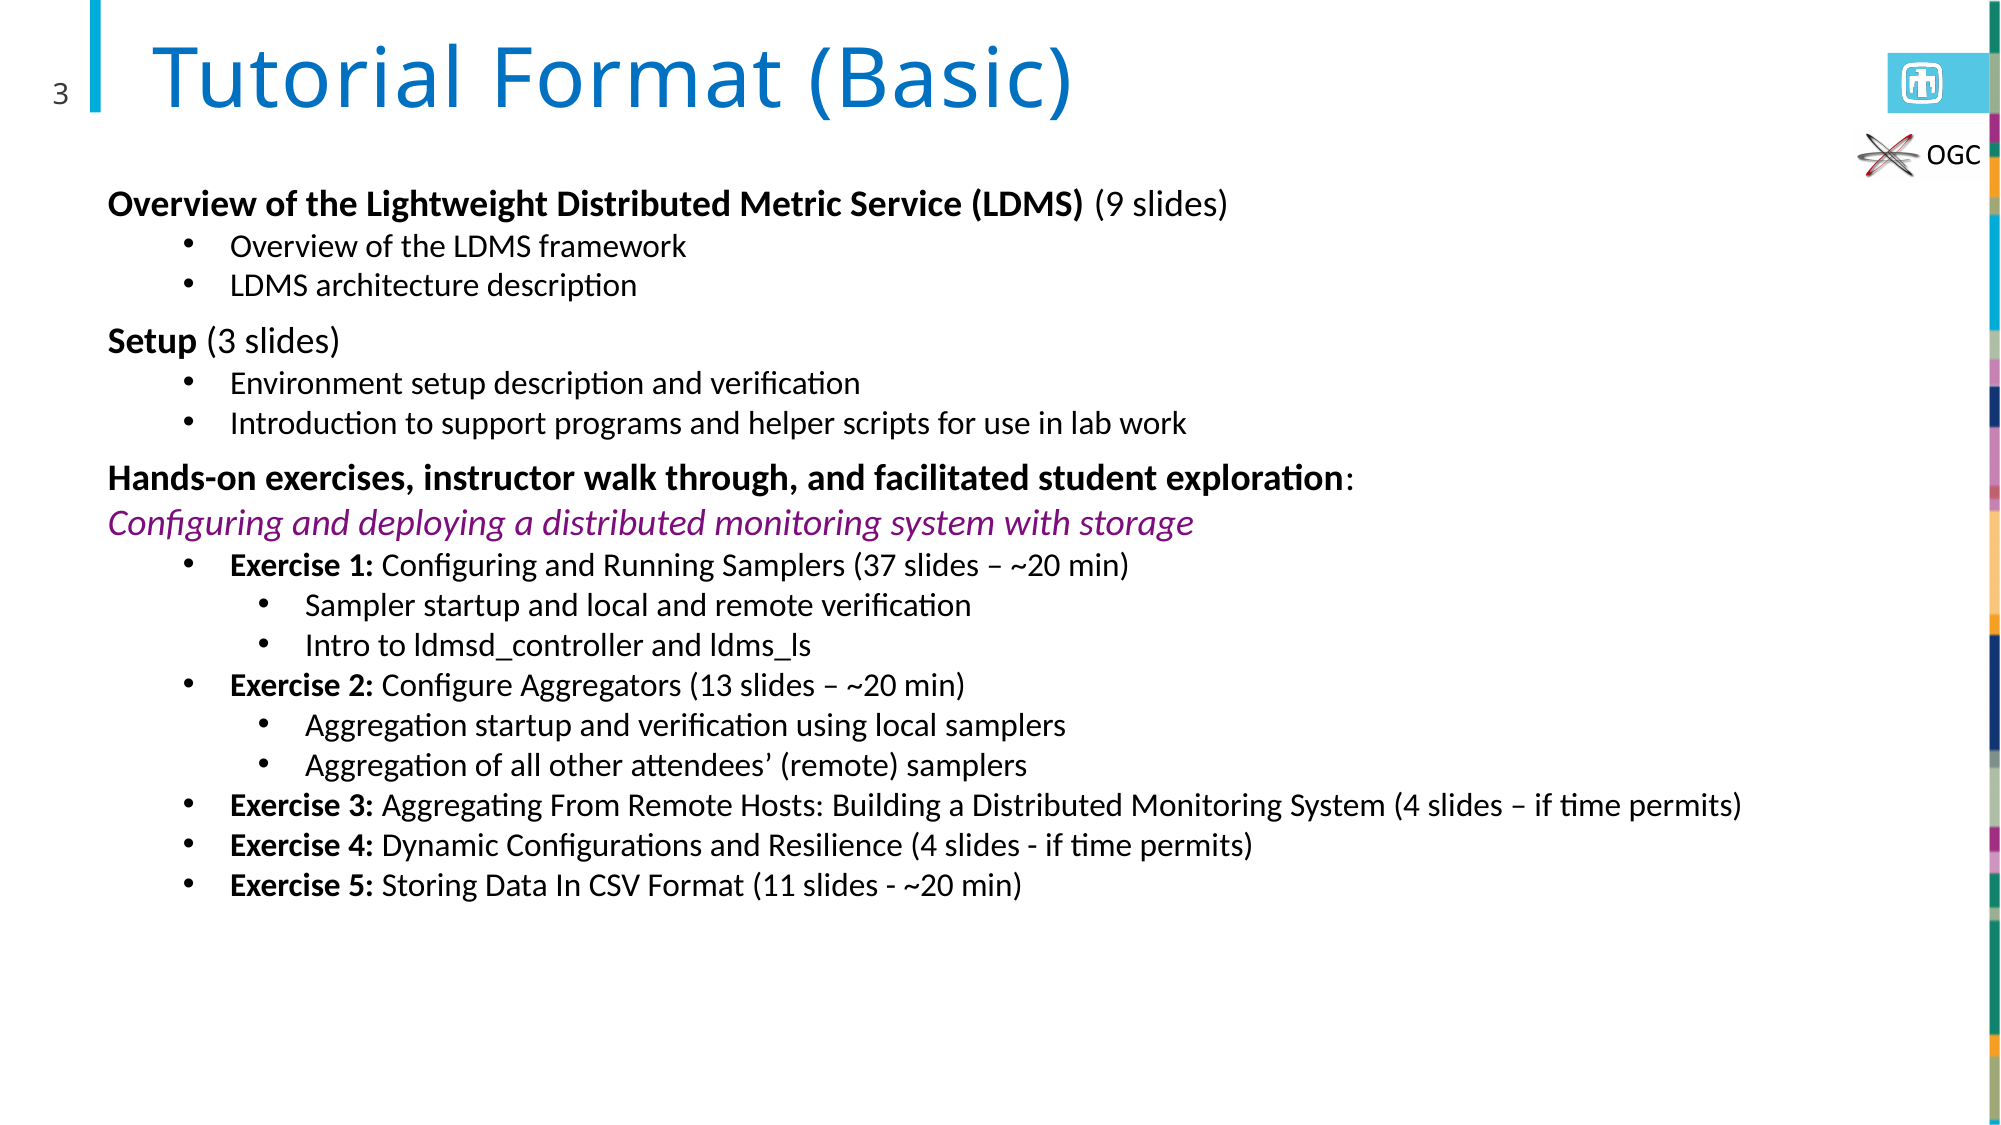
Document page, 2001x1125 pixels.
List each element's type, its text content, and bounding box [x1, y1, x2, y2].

title Tutorial Format (Basic) [137, 32, 1863, 171]
picture [1990, 330, 1999, 1120]
picture [1990, 1, 1999, 215]
text_box Overview of the Lightweight Distributed Metric Service (LDMS) (9 slides) Overview of the LDMS framework LDMS architecture description Setup (3 slides) Environment setup description and verification Introduction to support programs and helper scripts for use in lab work Hands-on exercises, instructor walk through, and facilitated student exploration: Configuring and deploying a distributed monitoring system with storage Exercise 1: Configuring and Running Samplers (37 slides – ~20 min) Sampler startup and local and remote verification Intro to ldmsd_controller and ldms_ls Exercise 2: Configure Aggregators (13 slides – ~20 min) Aggregation startup and verification using local samplers Aggregation of all other attendees’ (remote) samplers Exercise 3: Aggregating From Remote Hosts: Building a Distributed Monitoring System (4 slides – if time permits) Exercise 4: Dynamic Configurations and Resilience (4 slides - if time permits) Exercise 5: Storing Data In CSV Format (11 slides - ~20 min) [93, 171, 1931, 911]
picture [1863, 128, 1987, 182]
picture [1901, 62, 1944, 104]
slide_number 3 [15, 65, 85, 126]
